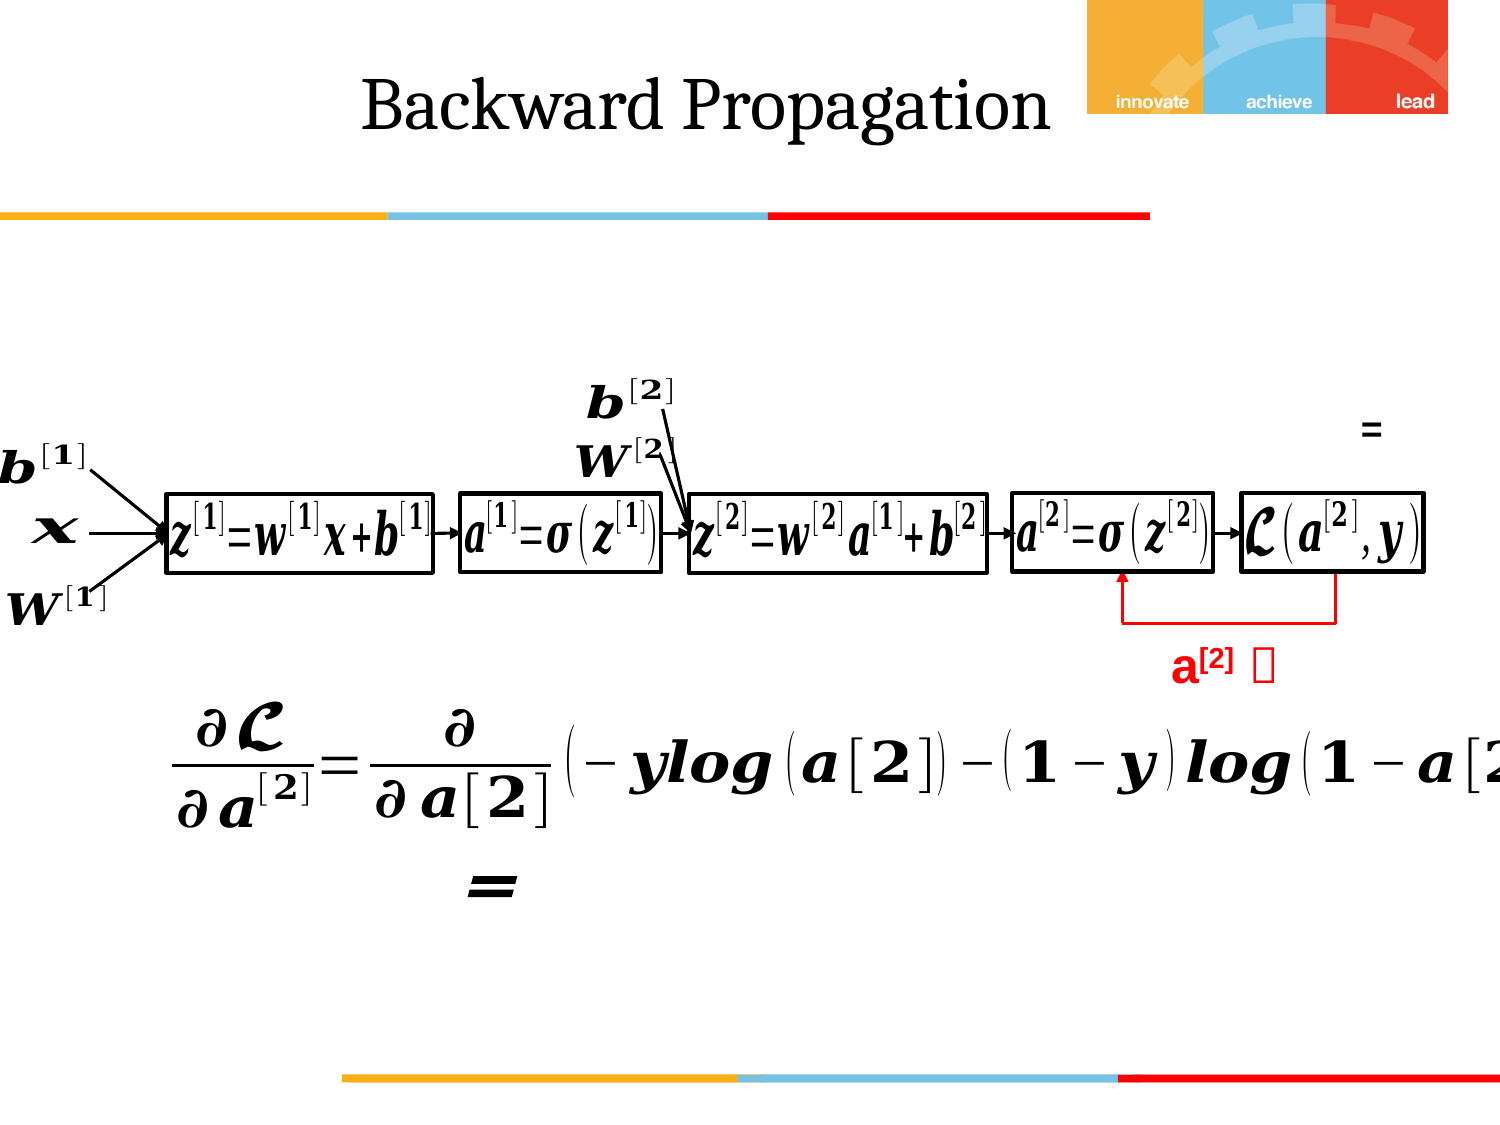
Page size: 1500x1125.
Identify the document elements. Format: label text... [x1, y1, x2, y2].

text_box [0, 374, 1451, 637]
title Backward Propagation [37, 0, 1377, 200]
picture [1377, 0, 1448, 114]
